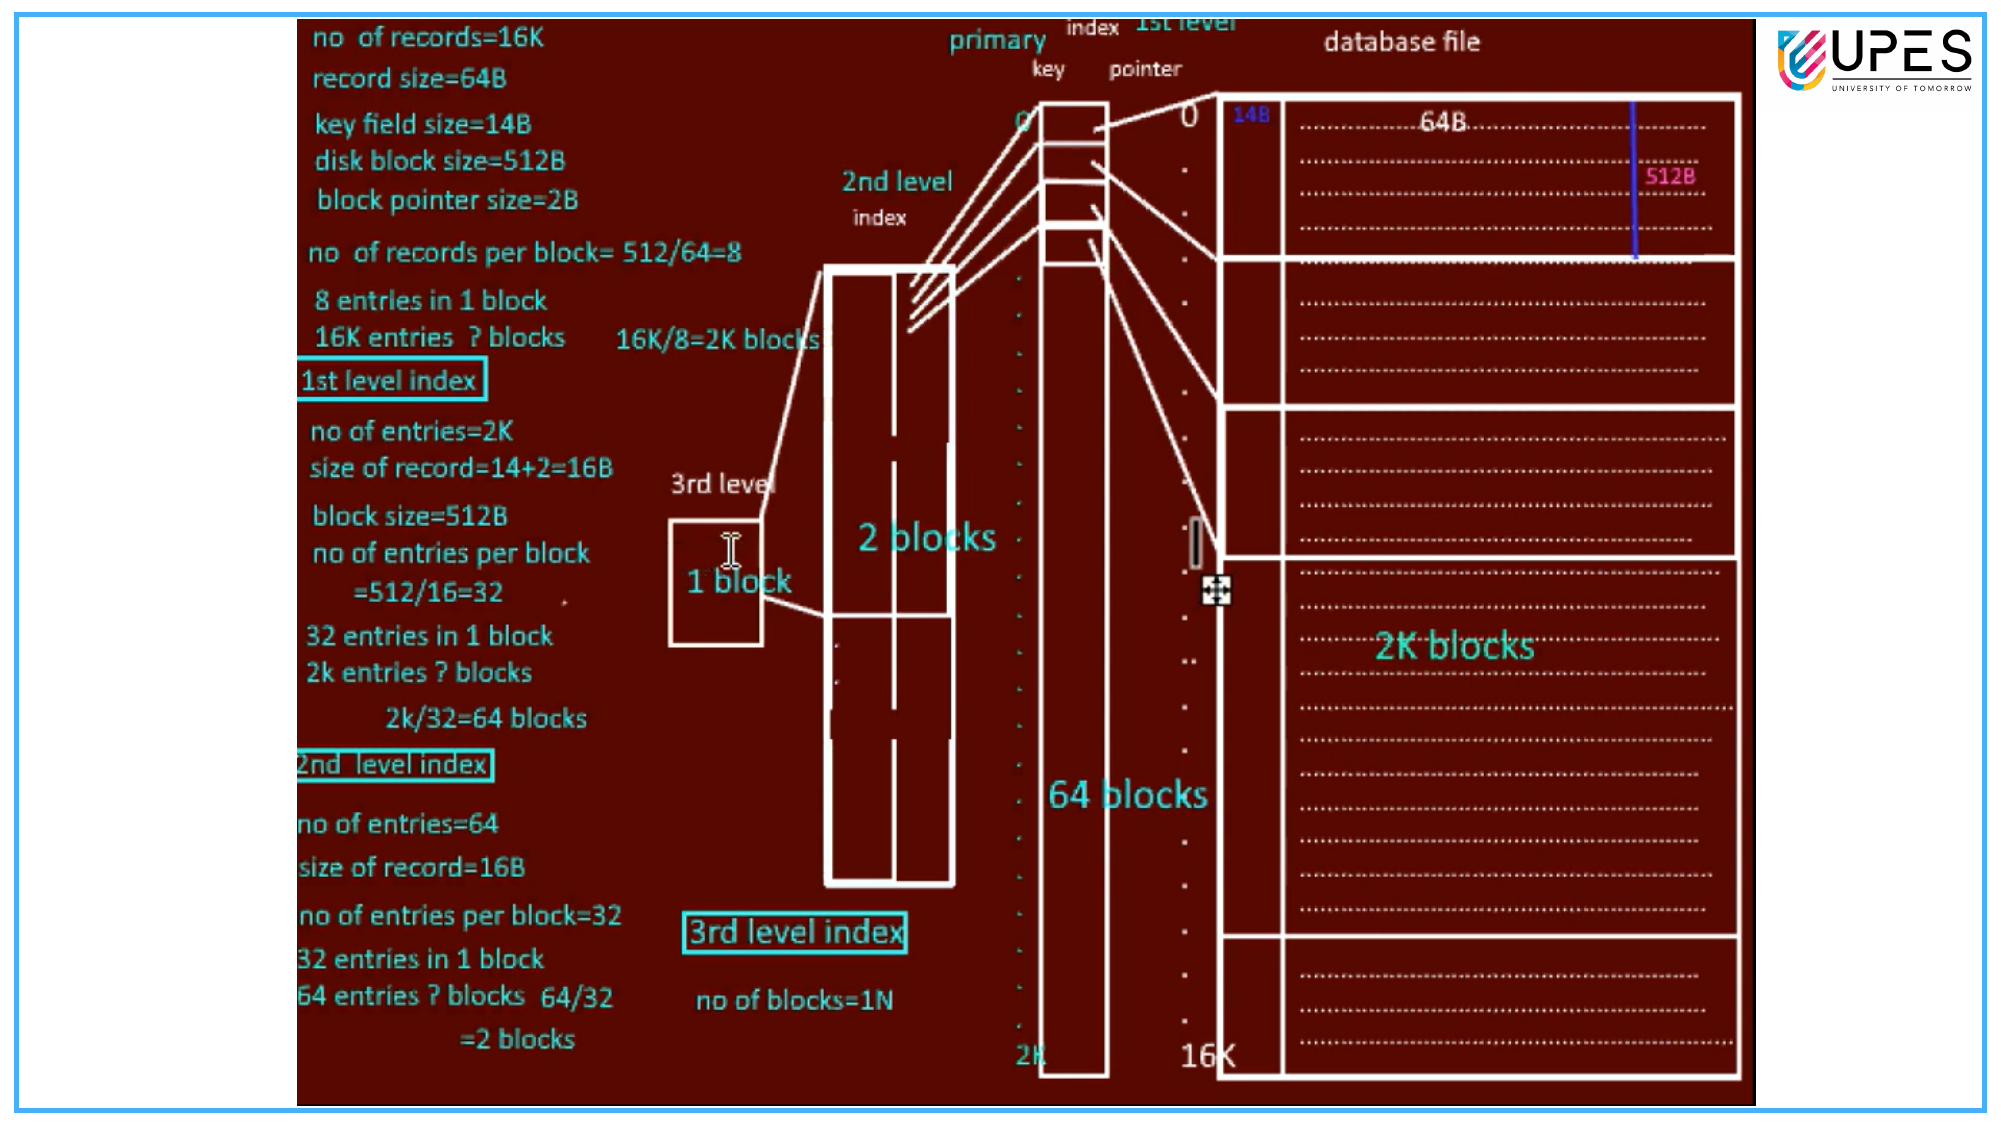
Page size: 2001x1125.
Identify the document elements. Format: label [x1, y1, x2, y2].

picture [1758, 20, 1978, 110]
picture [297, 19, 1756, 1106]
